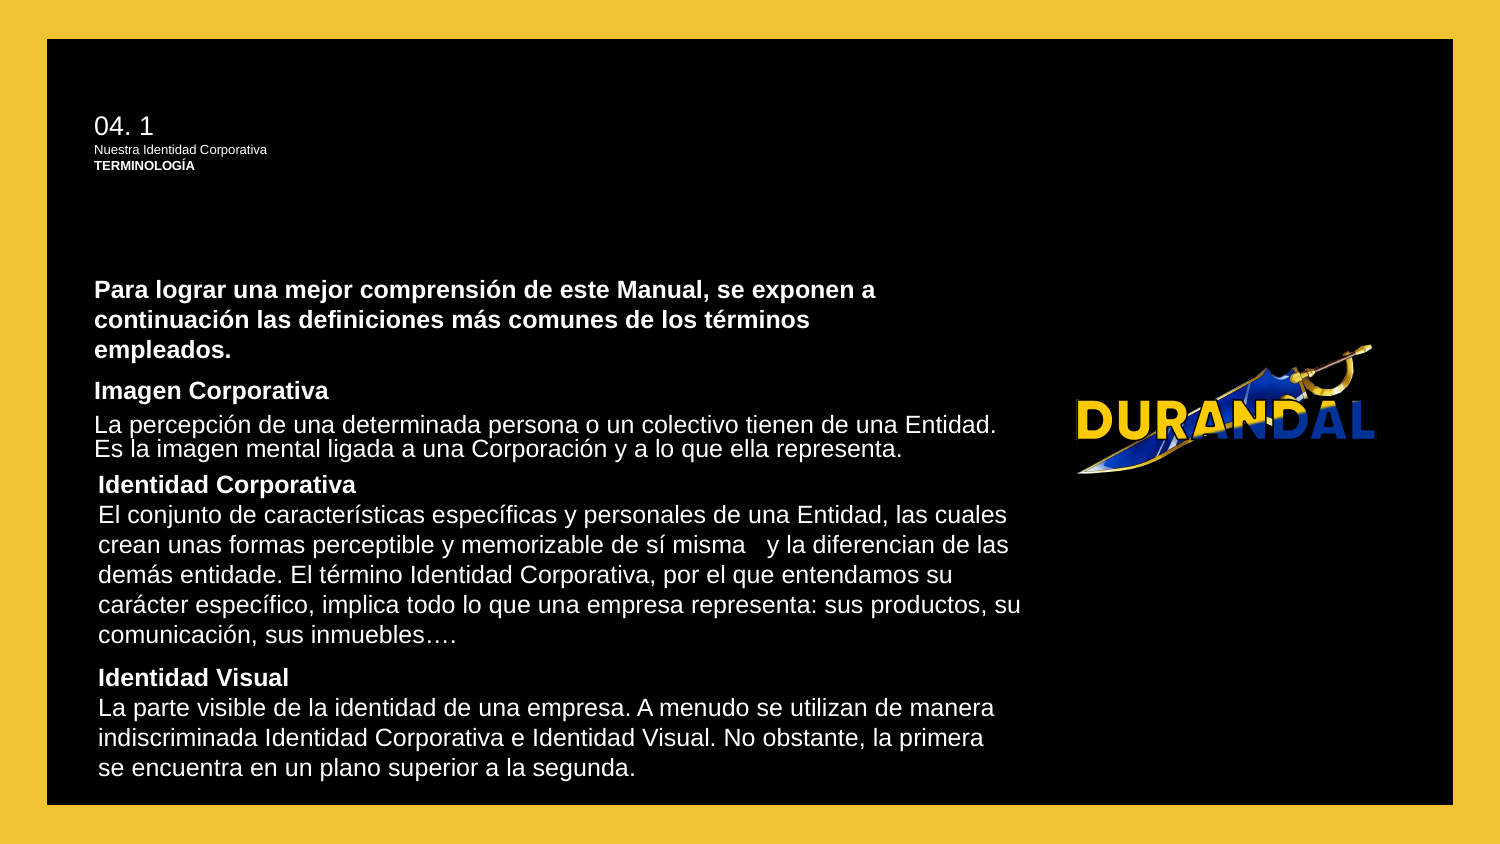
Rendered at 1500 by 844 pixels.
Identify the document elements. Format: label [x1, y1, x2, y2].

text_box [28, 20, 1472, 824]
picture [1023, 268, 1433, 576]
text_box [0, 0, 1500, 844]
